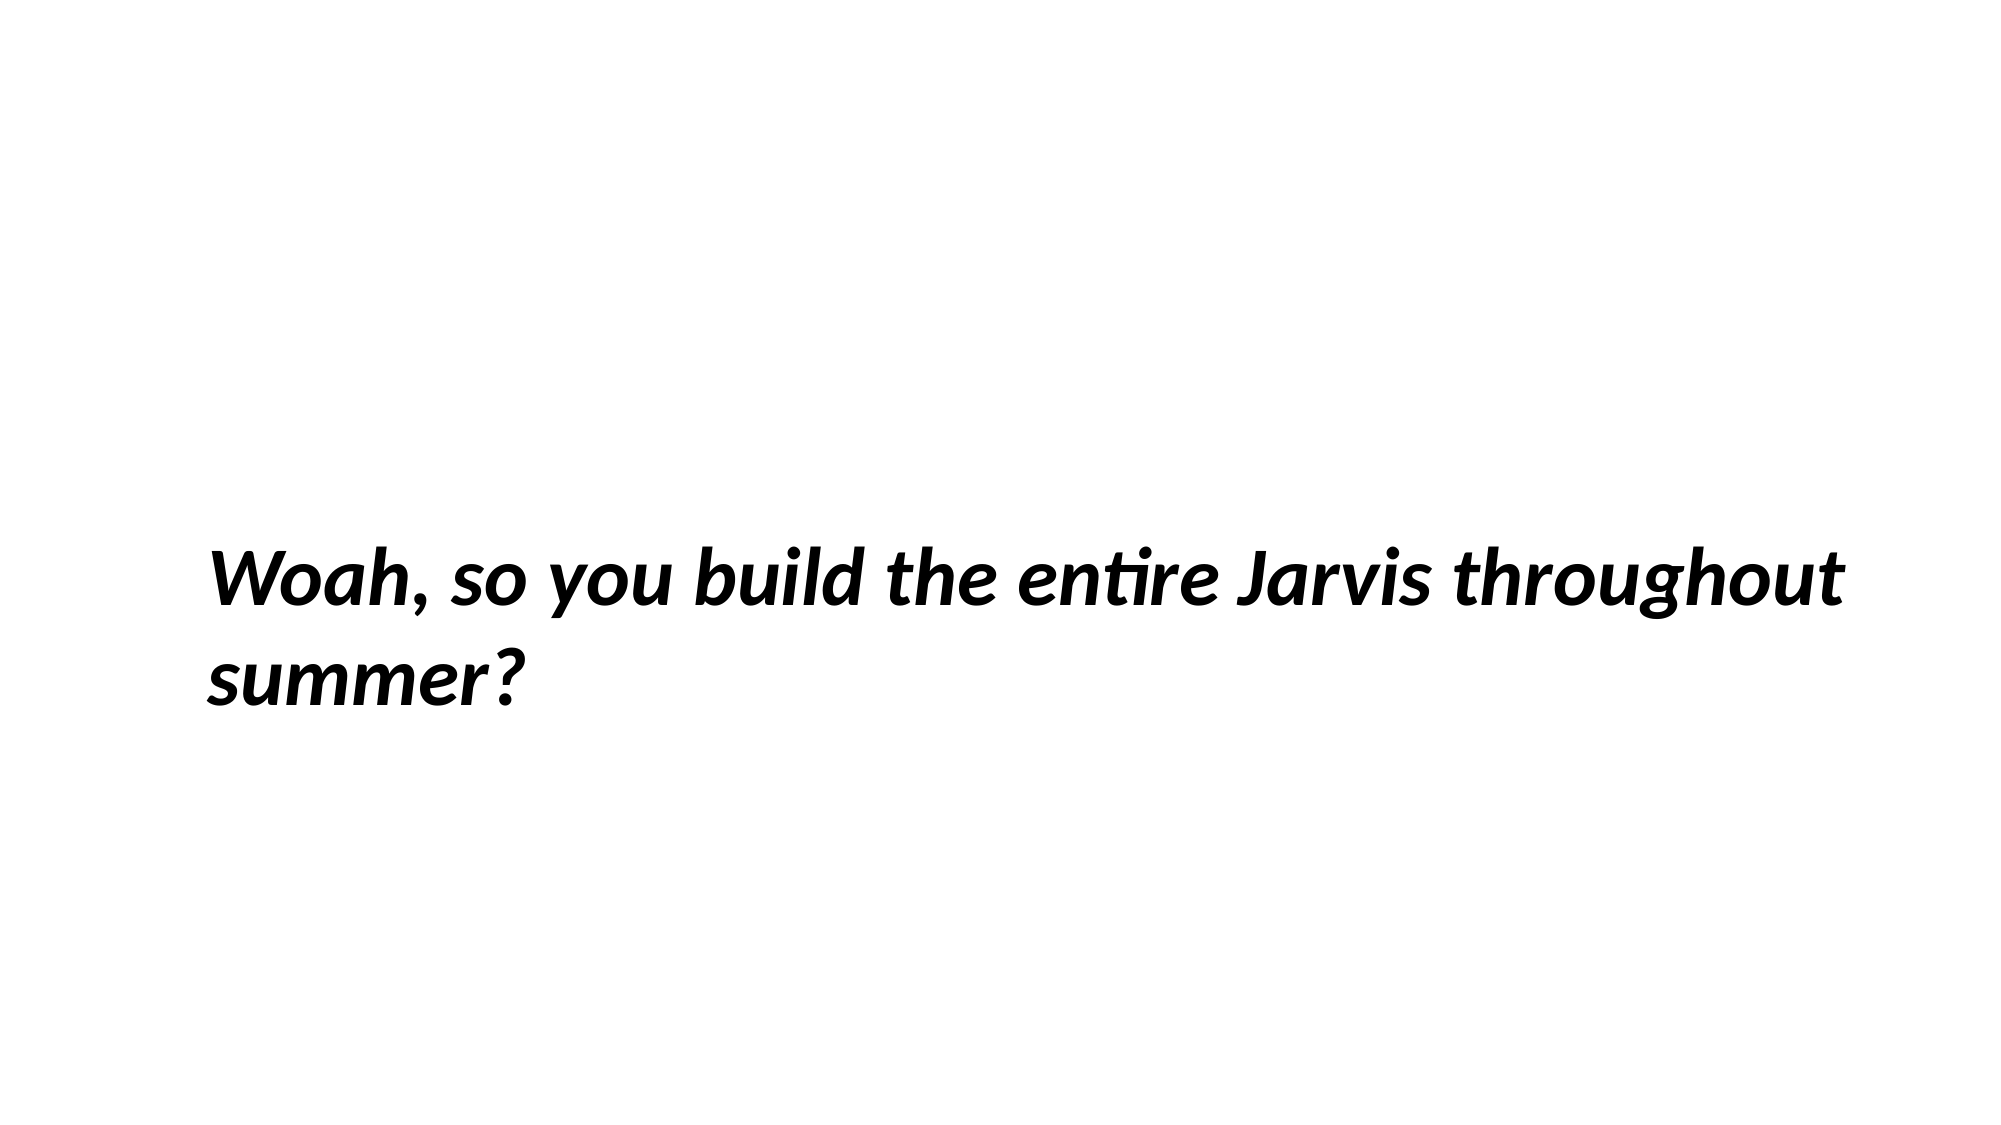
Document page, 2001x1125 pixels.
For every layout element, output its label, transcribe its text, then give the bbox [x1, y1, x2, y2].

text_box Woah, so you build the entire Jarvis throughout summer? [192, 514, 1929, 729]
